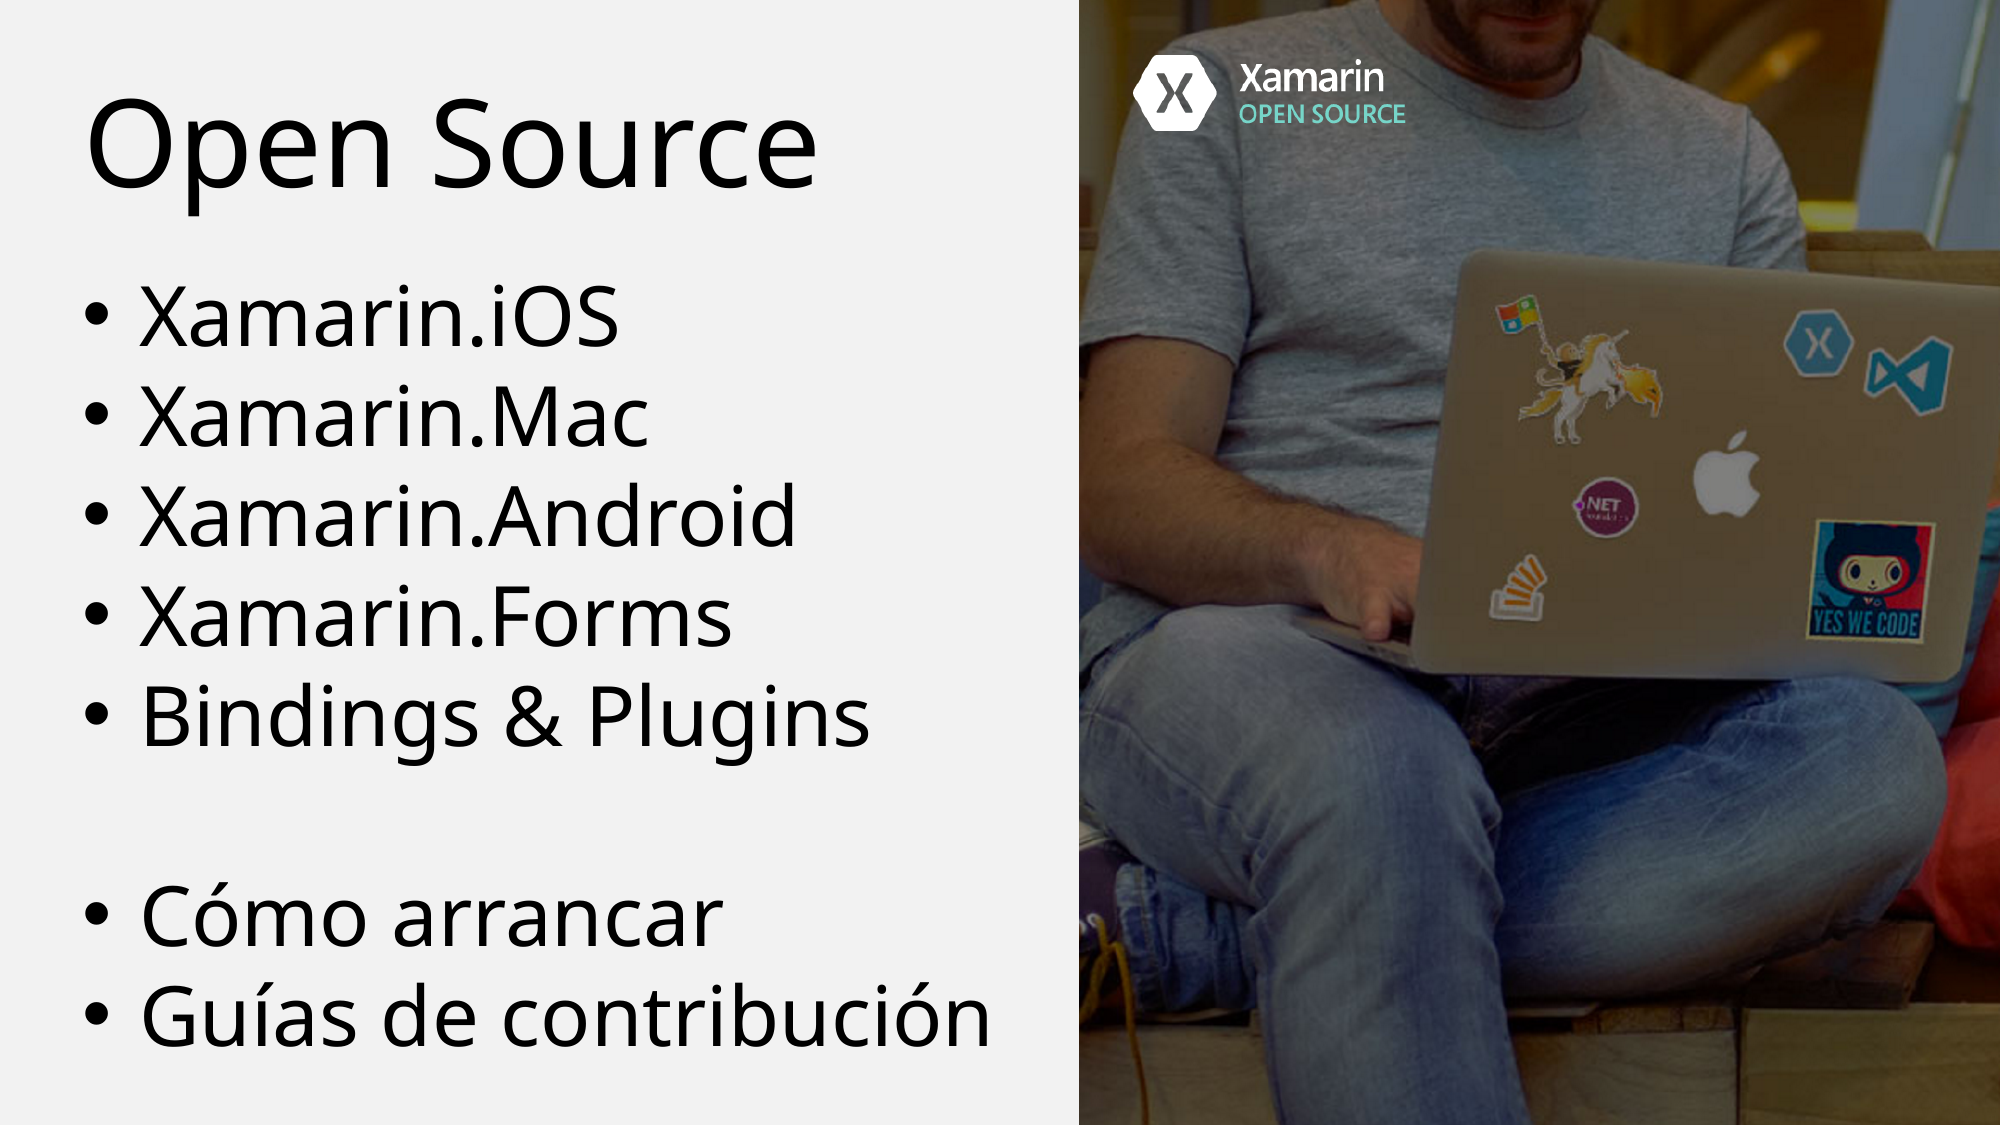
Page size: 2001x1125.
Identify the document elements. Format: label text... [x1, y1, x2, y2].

title Open Source [68, 45, 1079, 233]
picture [1079, 0, 2000, 1125]
text_box Xamarin.iOS Xamarin.Mac Xamarin.Android Xamarin.Forms Bindings & Plugins Cómo arrancar Guías de contribución [68, 255, 1079, 1070]
